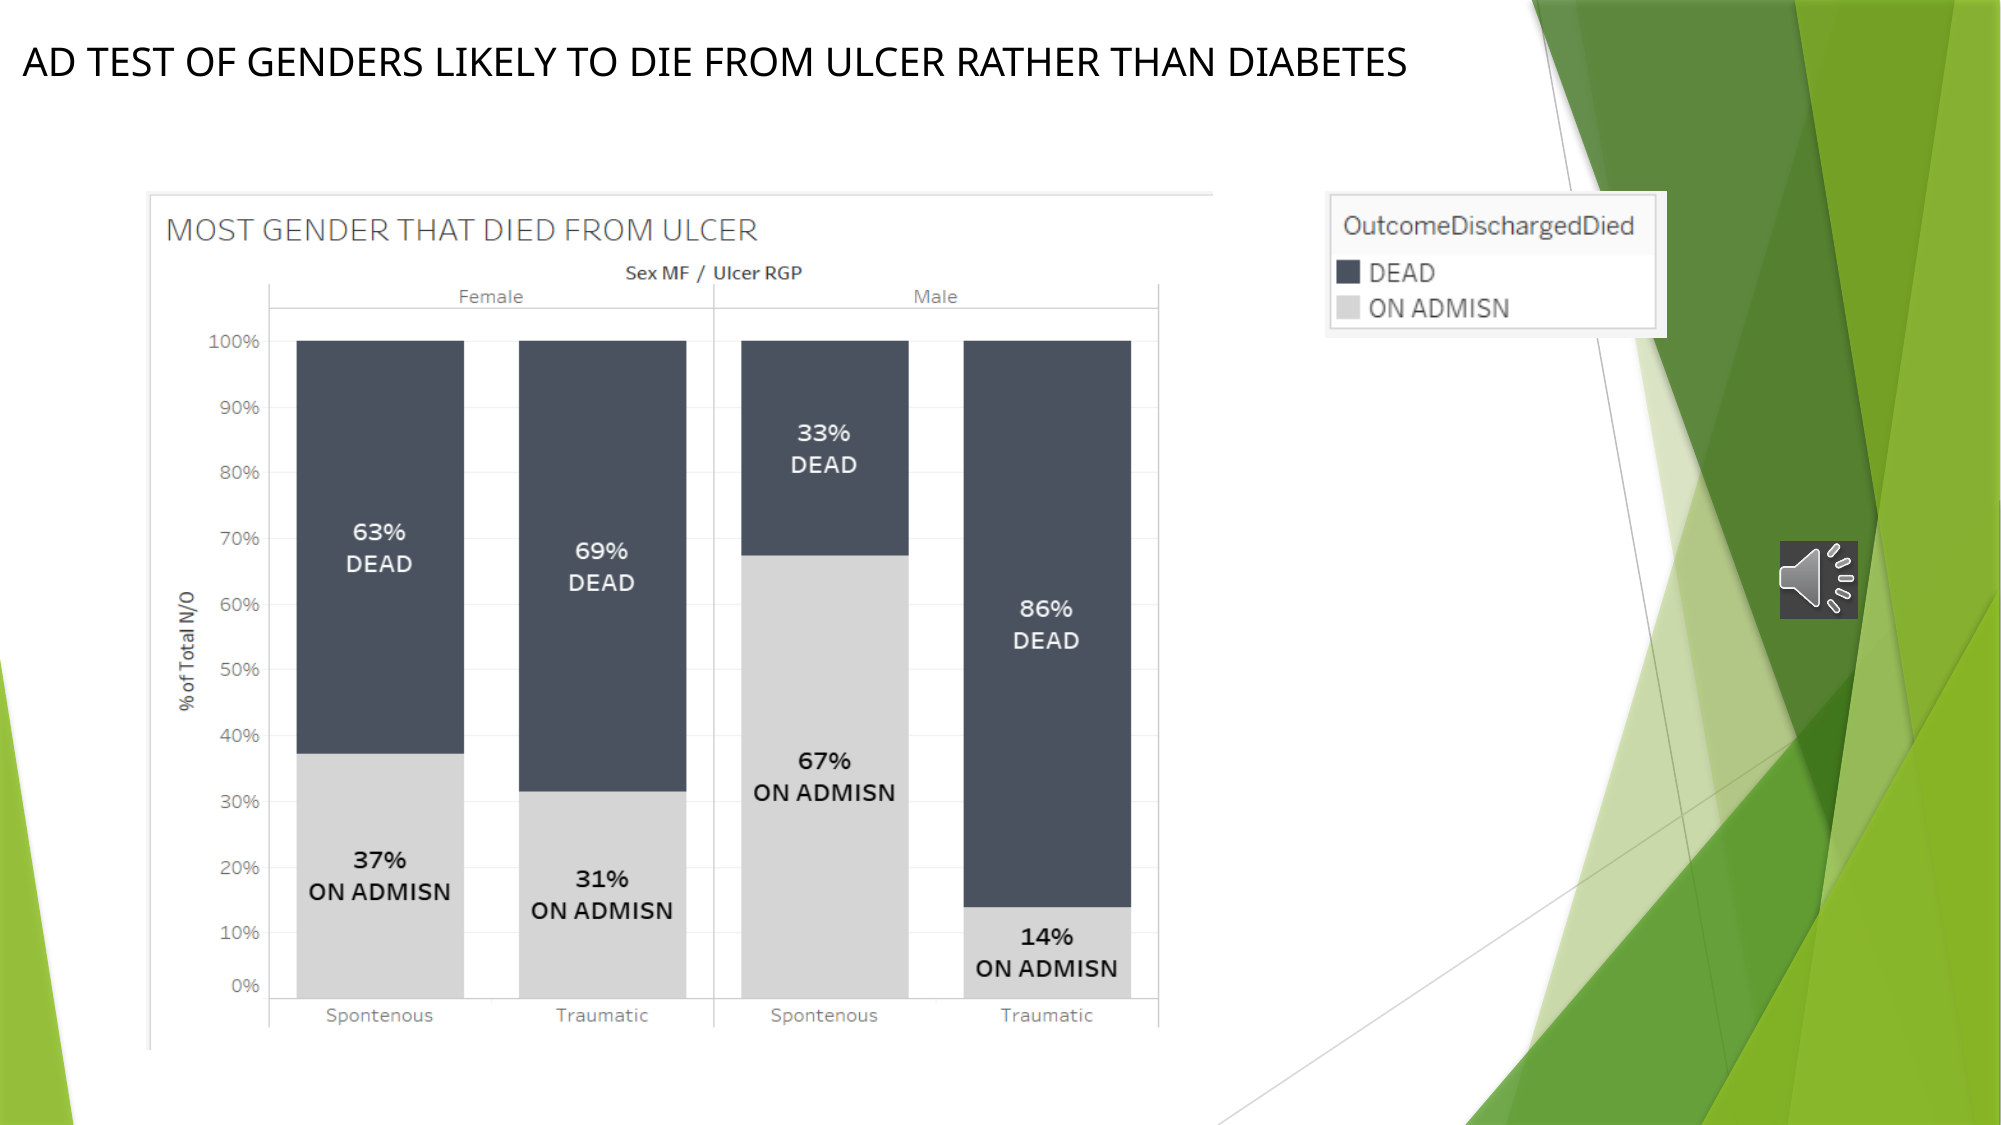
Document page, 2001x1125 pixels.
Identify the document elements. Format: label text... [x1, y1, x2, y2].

picture [1778, 539, 1860, 621]
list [146, 190, 1214, 1050]
picture [1324, 191, 1668, 339]
title AD TEST OF GENDERS LIKELY TO DIE FROM ULCER RATHER THAN DIABETES [7, 29, 1693, 120]
